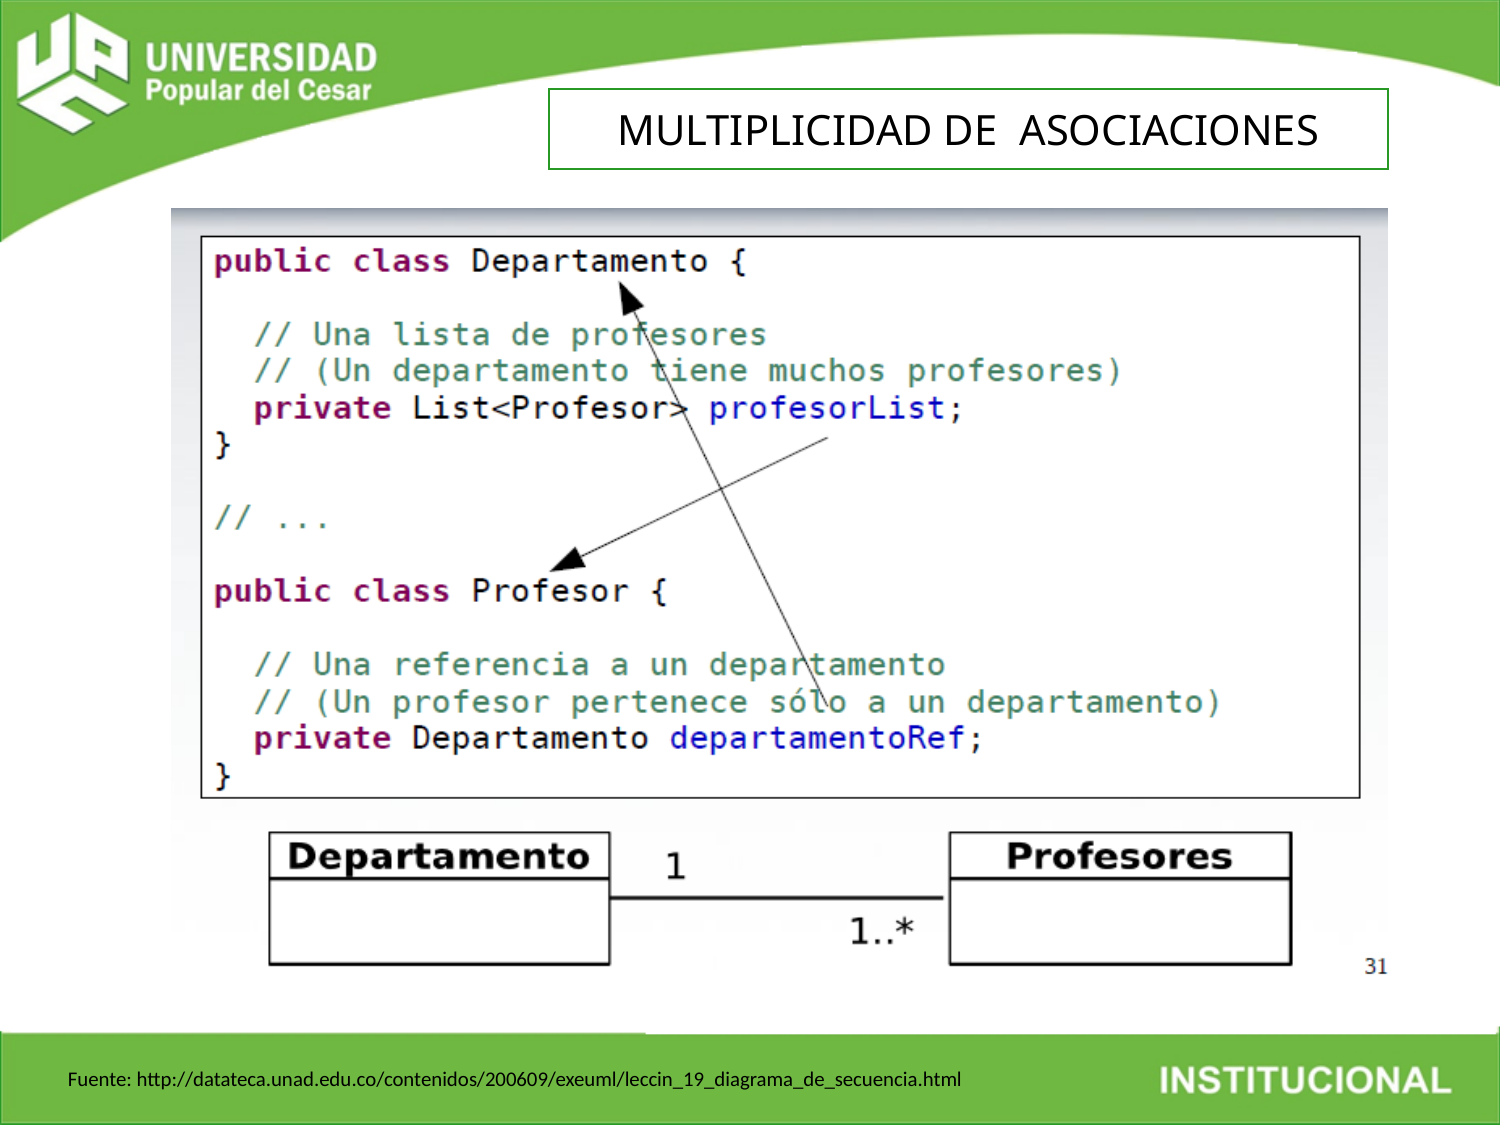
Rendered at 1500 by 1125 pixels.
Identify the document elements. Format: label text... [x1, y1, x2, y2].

picture [0, 0, 1500, 1125]
text_box Fuente: http://datateca.unad.edu.co/contenidos/200609/exeuml/leccin_19_diagrama_de_secuencia.html [53, 1058, 1412, 1099]
text_box MULTIPLICIDAD DE ASOCIACIONES [549, 88, 1388, 170]
